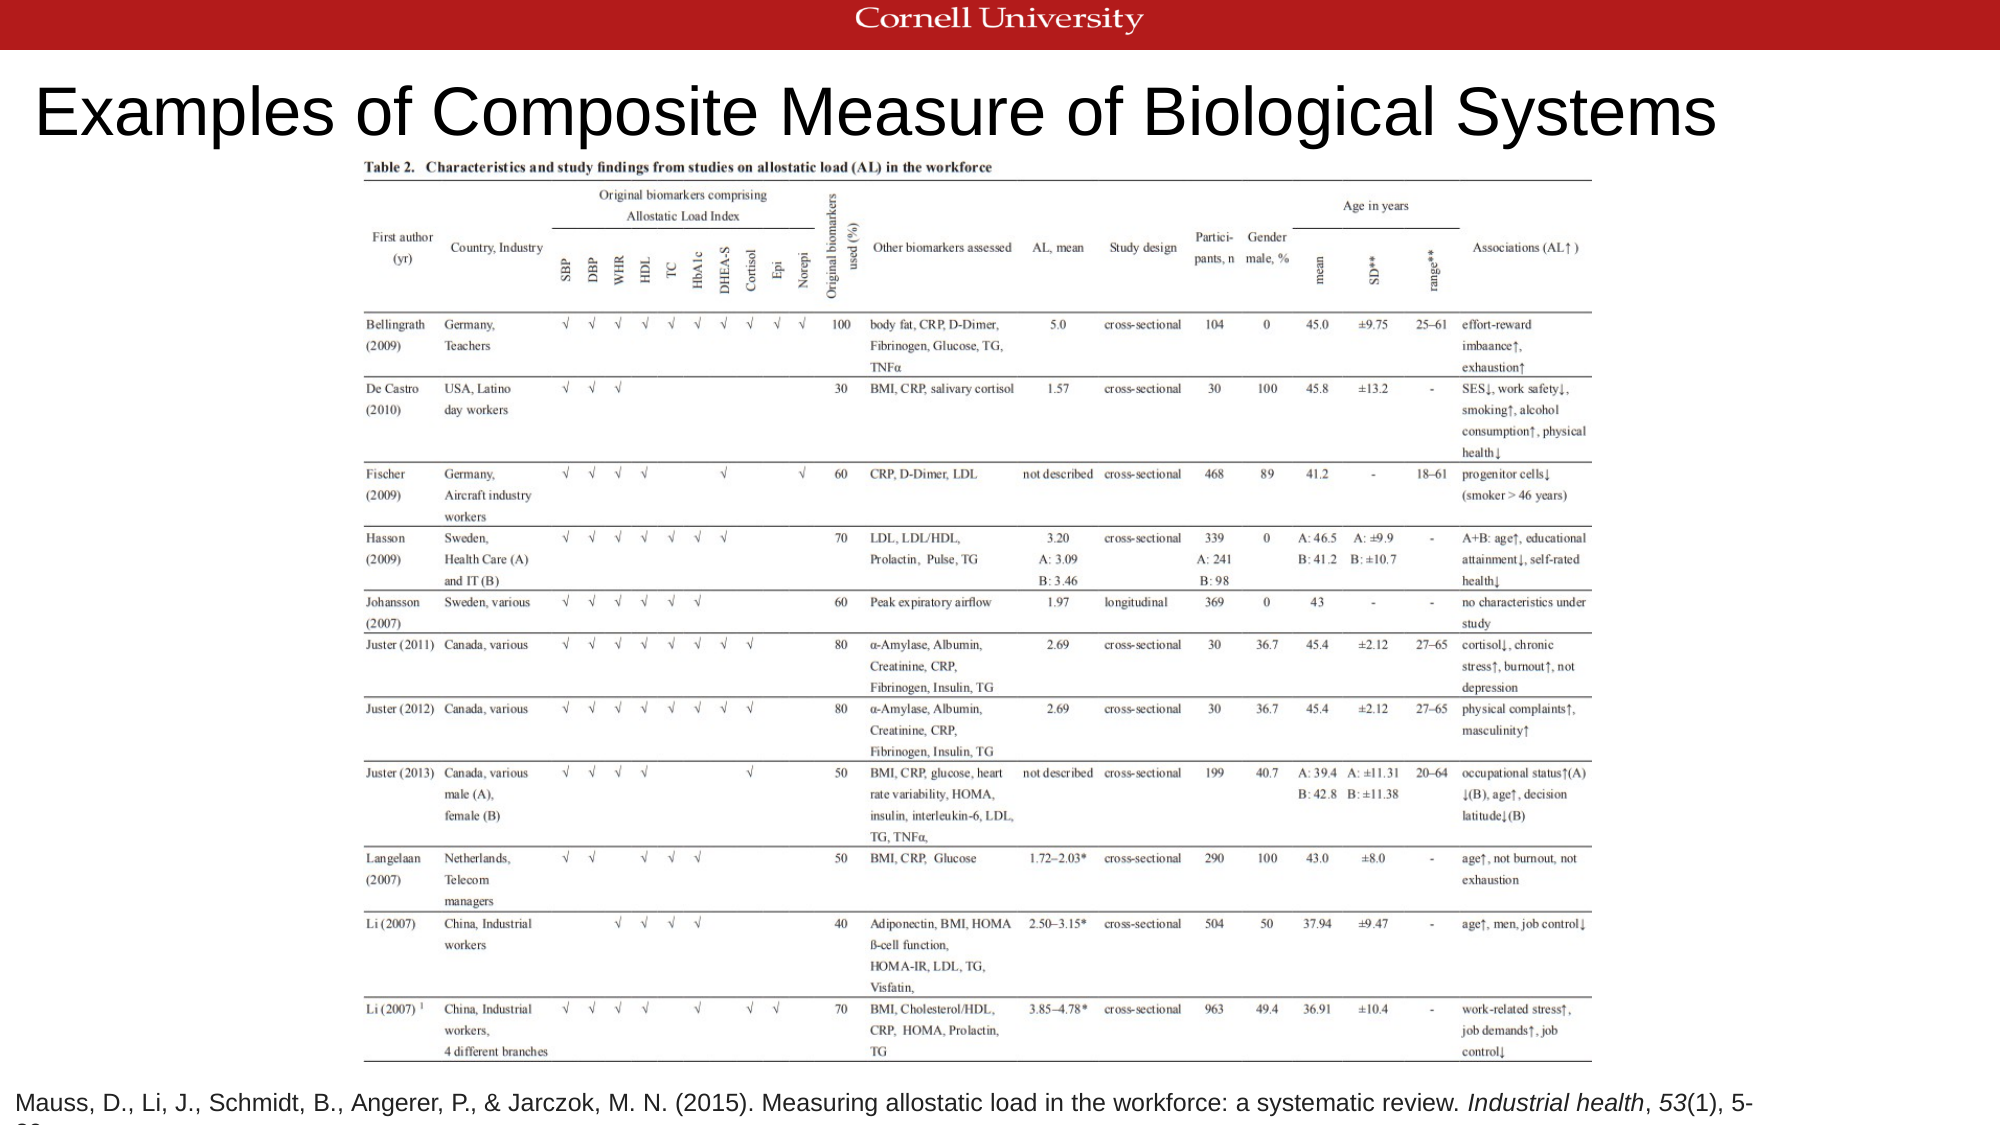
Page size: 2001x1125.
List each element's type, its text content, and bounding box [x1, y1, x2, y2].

text_box Mauss, D., Li, J., Schmidt, B., Angerer, P., & Jarczok, M. N. (2015). Measuring allostatic load in the workforce: a systematic review. Industrial health, 53(1), 5-20. [12, 1084, 1785, 1125]
picture [0, 0, 2000, 60]
picture [363, 160, 1592, 1062]
title Examples of Composite Measure of Biological Systems [32, 64, 1723, 255]
